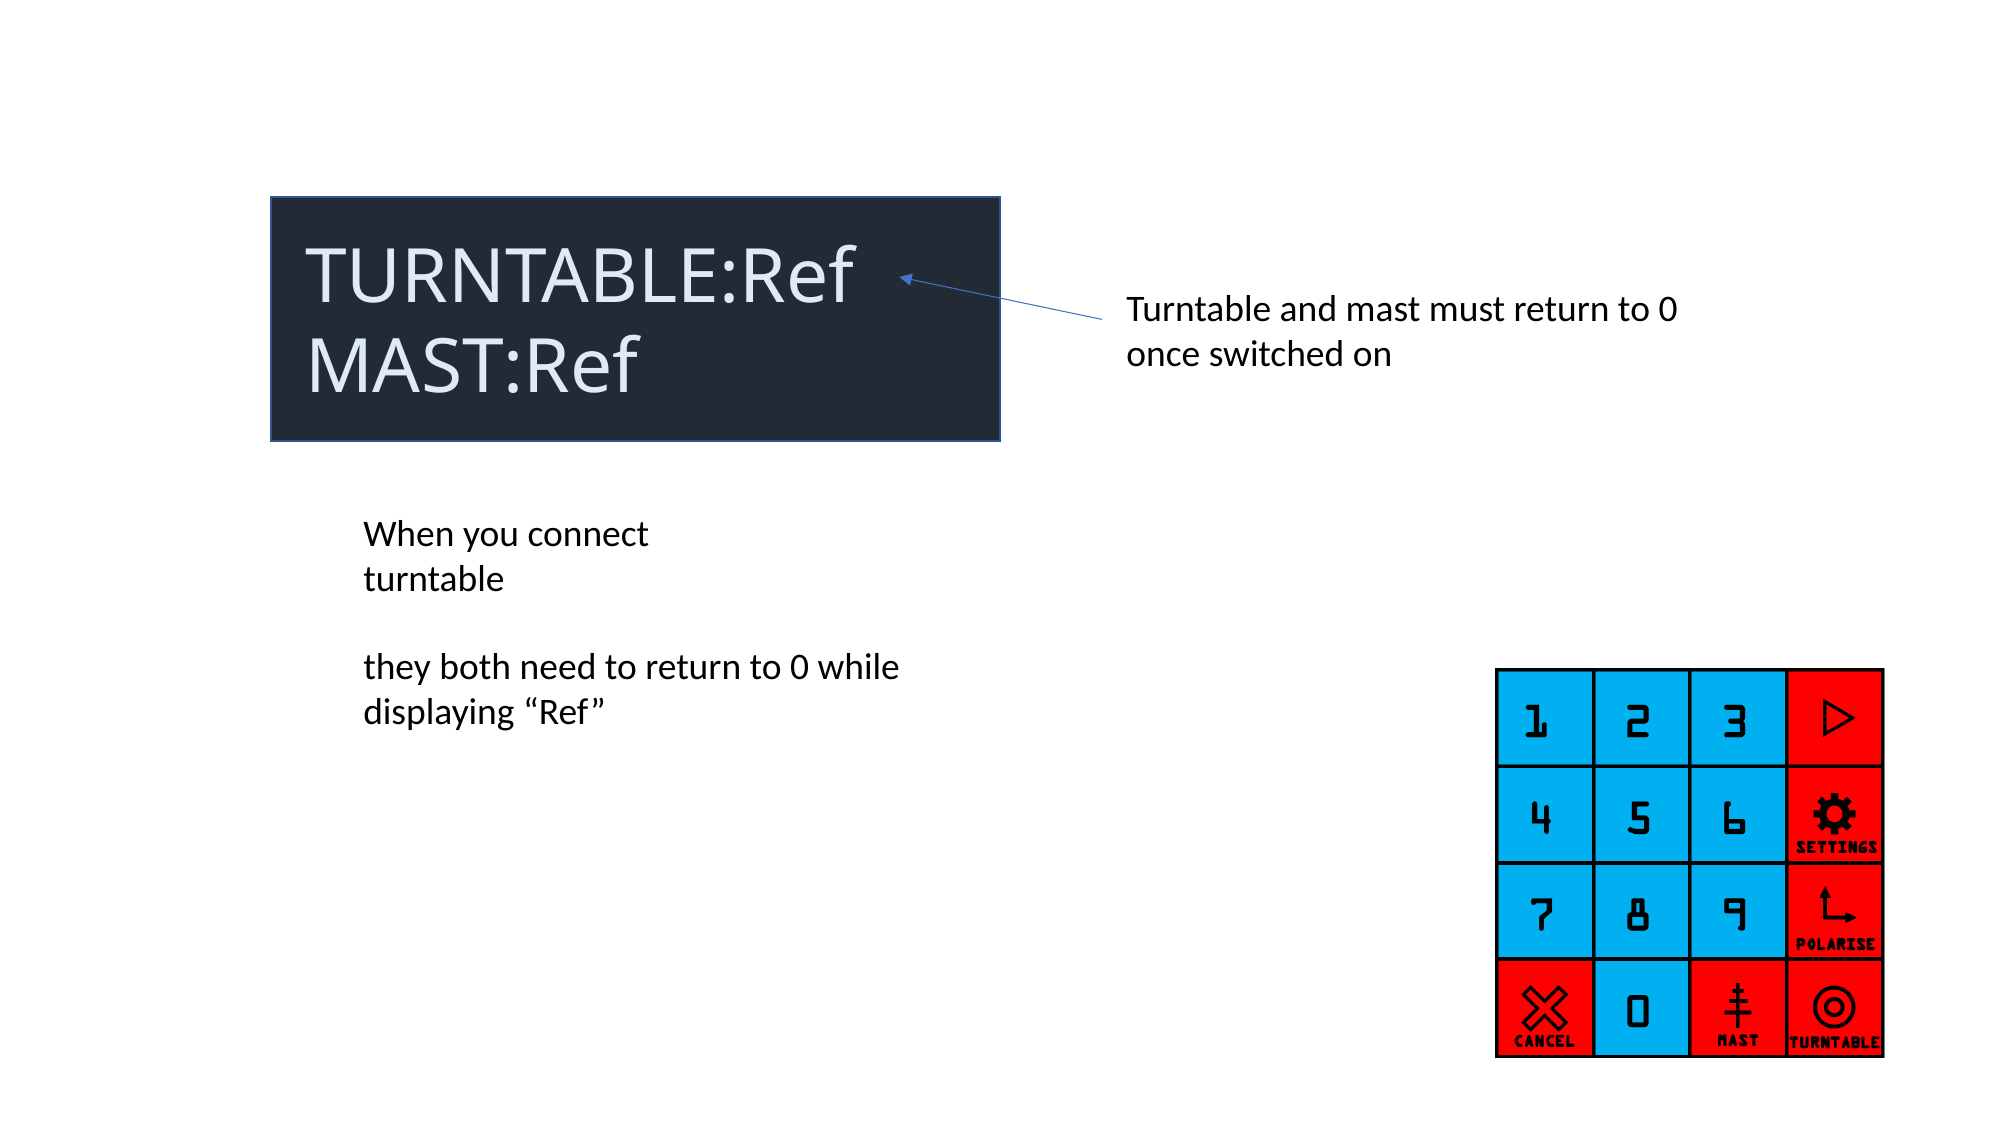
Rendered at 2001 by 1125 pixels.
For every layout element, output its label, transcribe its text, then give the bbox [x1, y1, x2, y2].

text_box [899, 277, 1103, 320]
text_box When you connect turntable [348, 502, 703, 607]
text_box Turntable and mast must return to 0 once switched on [1111, 276, 1718, 382]
text_box they both need to return to 0 while displaying “Ref” [348, 634, 1048, 740]
picture [1491, 668, 1902, 1067]
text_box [271, 196, 1000, 442]
